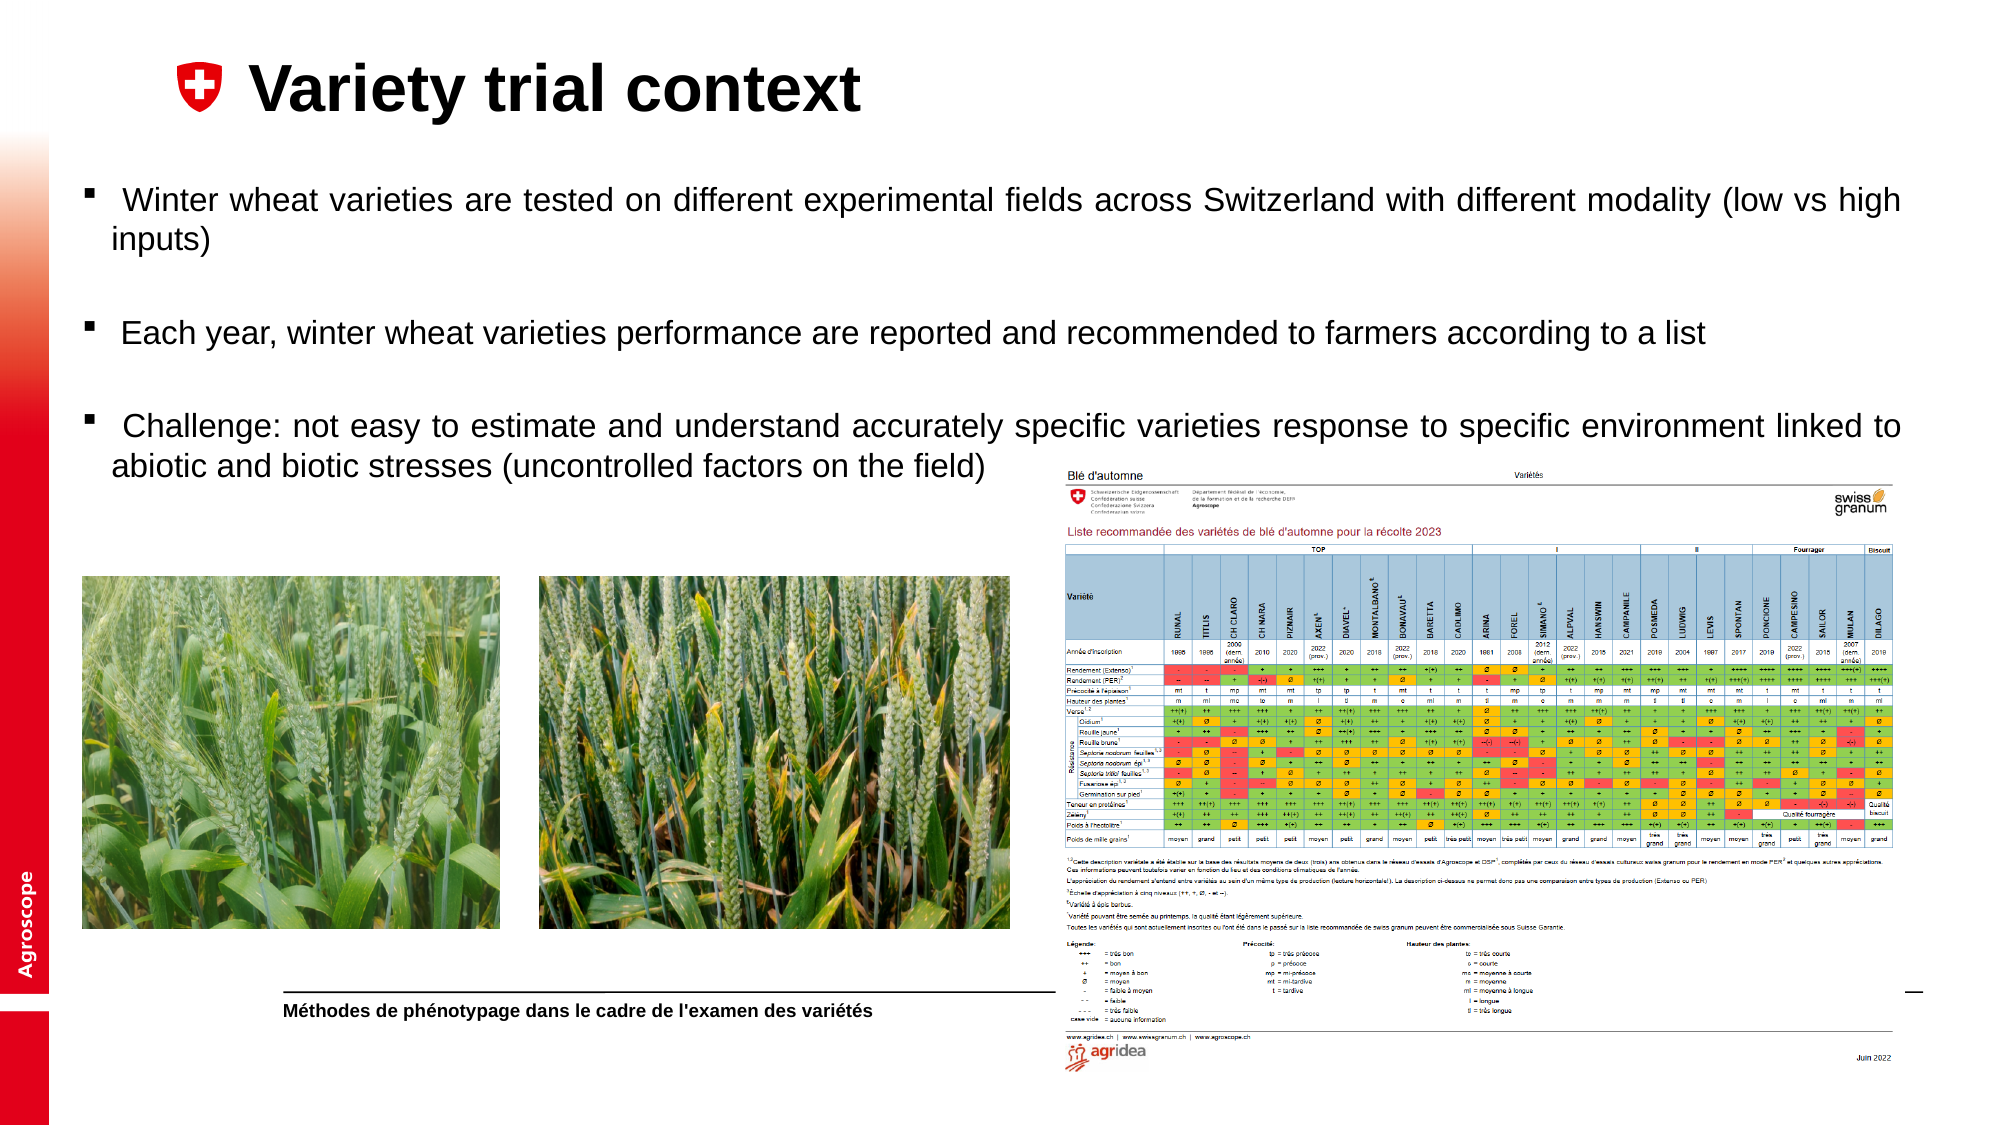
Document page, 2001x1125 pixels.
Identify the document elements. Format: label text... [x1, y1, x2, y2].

picture [1055, 467, 1906, 1076]
picture [0, 1, 49, 1125]
picture [177, 62, 236, 146]
title Variety trial context [248, 54, 1974, 272]
picture [538, 576, 1010, 929]
picture [81, 576, 500, 929]
list Winter wheat varieties are tested on different experimental fields across Switzerland with different modality (low vs high inputs) Each year, winter wheat varieties performance are reported and recommended to farmers according to a list Challenge: not easy to estimate and understand accurately specific varieties response to specific environment linked to abiotic and biotic stresses (uncontrolled factors on the field) [82, 177, 1905, 892]
